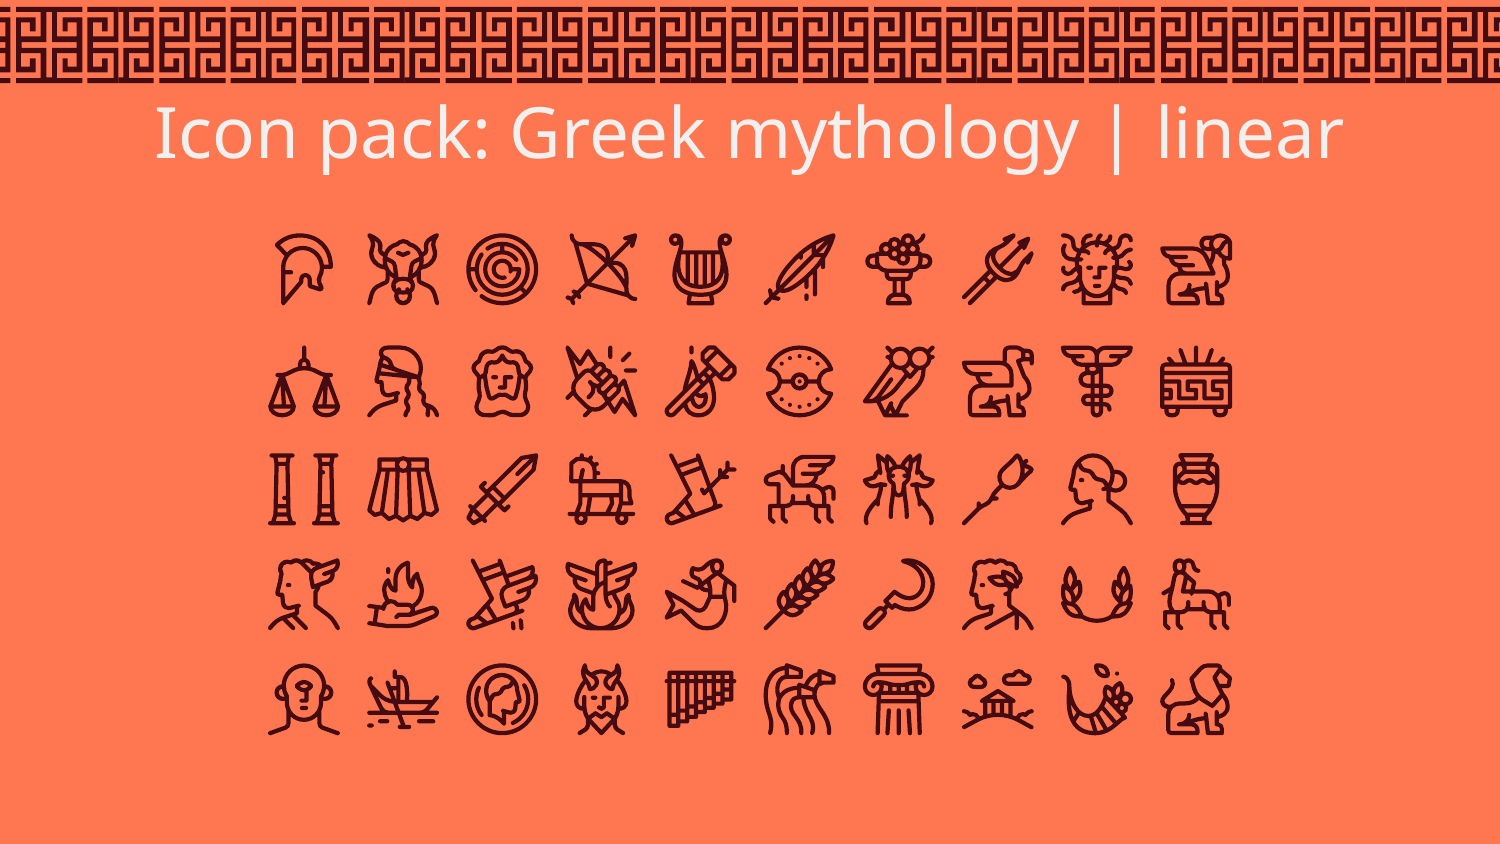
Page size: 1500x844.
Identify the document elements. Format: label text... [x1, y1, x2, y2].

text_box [862, 663, 935, 736]
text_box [466, 663, 539, 736]
text_box [865, 233, 933, 306]
text_box [466, 453, 539, 526]
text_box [366, 233, 440, 306]
text_box [961, 453, 1034, 526]
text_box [763, 233, 836, 306]
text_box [1060, 662, 1134, 736]
text_box [367, 345, 440, 418]
text_box [664, 558, 737, 631]
text_box [1161, 558, 1231, 631]
text_box [862, 558, 935, 631]
text_box [1160, 233, 1233, 306]
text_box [1060, 453, 1134, 526]
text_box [267, 453, 341, 526]
text_box [862, 453, 935, 526]
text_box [366, 560, 441, 629]
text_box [564, 345, 638, 418]
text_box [471, 345, 534, 418]
text_box [565, 233, 638, 306]
text_box [1160, 345, 1233, 418]
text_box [663, 345, 737, 418]
text_box [763, 663, 836, 736]
text_box [961, 345, 1034, 418]
text_box [961, 233, 1034, 306]
text_box [466, 233, 539, 306]
title Icon pack: Greek mythology | linear [118, 72, 1382, 167]
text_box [267, 663, 341, 736]
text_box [1060, 233, 1134, 306]
text_box [664, 670, 737, 728]
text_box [573, 662, 629, 736]
text_box [1060, 345, 1133, 418]
text_box [664, 453, 737, 526]
text_box [863, 345, 935, 418]
text_box [565, 558, 638, 631]
text_box [1172, 453, 1220, 526]
text_box [367, 456, 440, 523]
text_box [1160, 663, 1233, 736]
text_box [274, 233, 333, 306]
text_box [1060, 565, 1133, 623]
text_box [763, 454, 836, 524]
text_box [465, 558, 539, 631]
text_box [567, 453, 636, 526]
text_box [668, 233, 732, 306]
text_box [961, 668, 1035, 730]
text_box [765, 345, 834, 418]
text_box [961, 558, 1035, 631]
text_box [268, 345, 341, 418]
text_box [267, 557, 341, 631]
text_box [366, 669, 440, 730]
text_box [763, 558, 836, 631]
